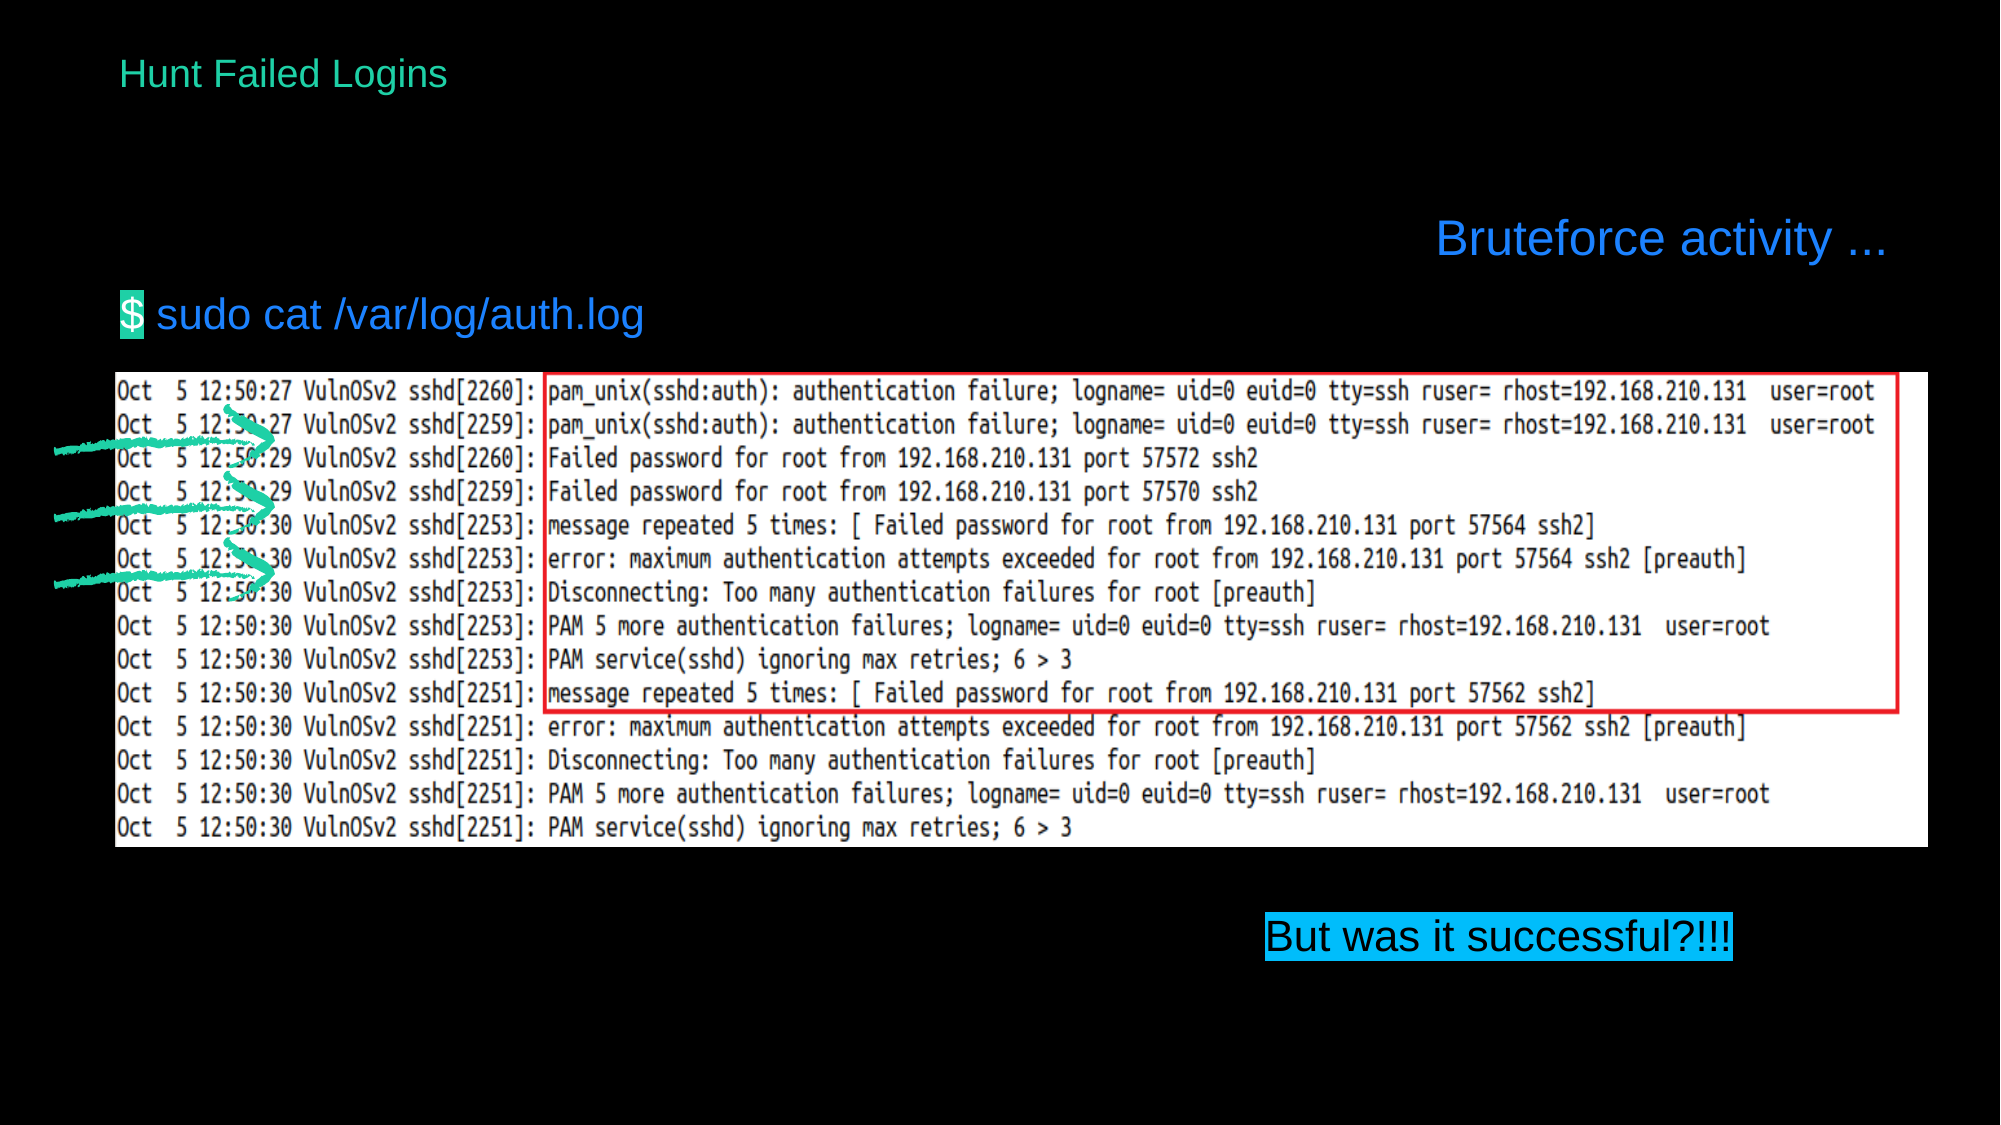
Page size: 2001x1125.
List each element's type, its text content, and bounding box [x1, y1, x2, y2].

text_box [53, 470, 276, 535]
list Checking for failed logins in the auth.log file… $ sudo cat /var/log/auth.log But was it successful?!!! [99, 196, 1415, 402]
list Bruteforce activity ... [1415, 185, 1928, 371]
list Checking for failed logins in the auth.log file… $ sudo cat /var/log/auth.log But was it successful?!!! [99, 610, 1753, 944]
title Hunt Failed Logins... [0, 28, 2000, 216]
picture [115, 372, 1928, 847]
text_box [53, 537, 276, 602]
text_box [53, 403, 276, 469]
